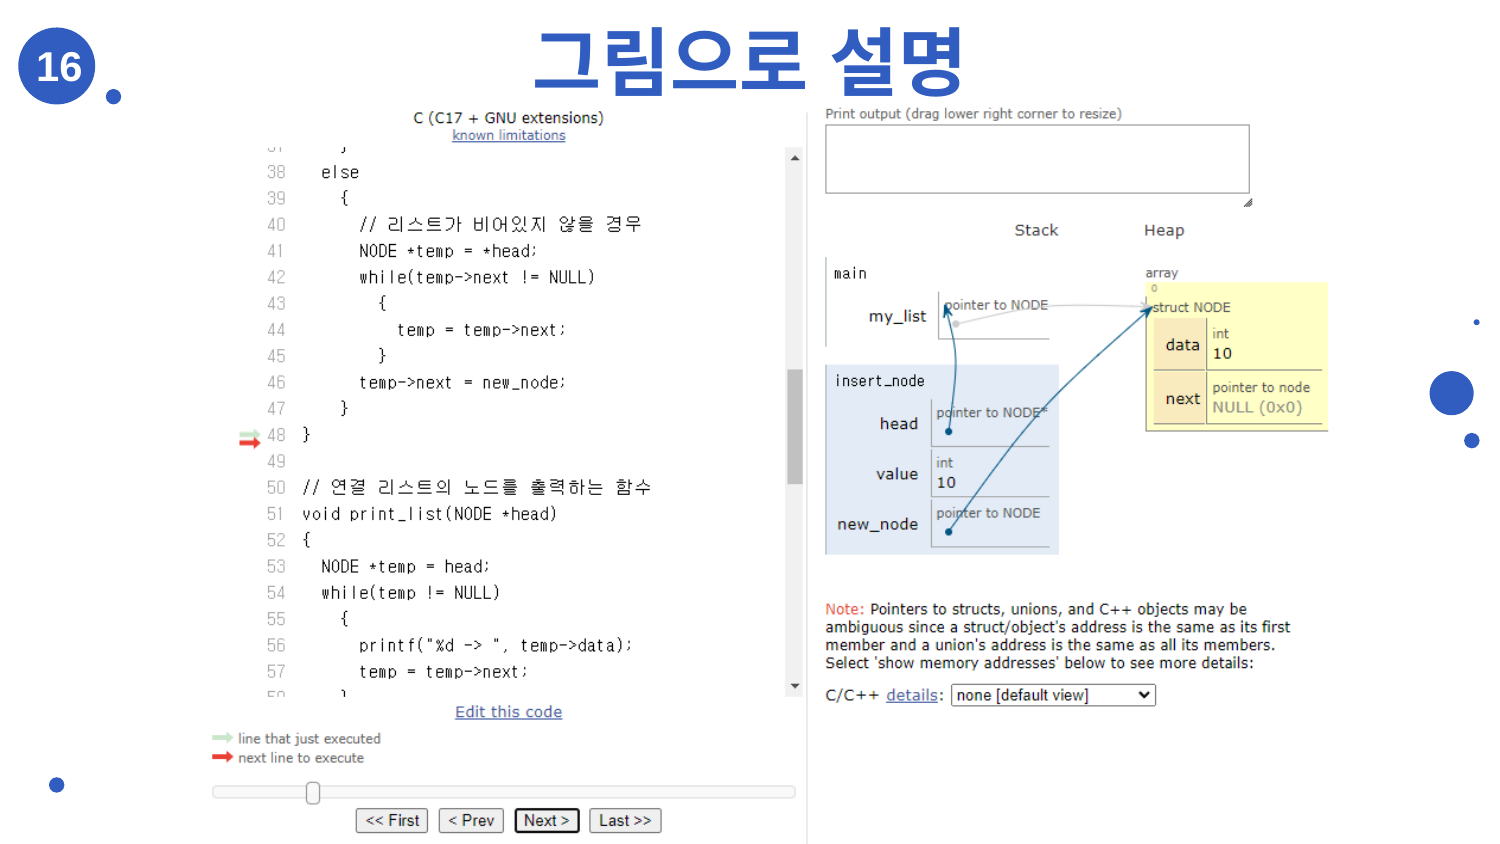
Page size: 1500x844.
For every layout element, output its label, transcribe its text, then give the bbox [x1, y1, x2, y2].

text_box [171, 96, 1367, 844]
text_box 16 [21, 32, 98, 98]
title 그림으로 설명 [112, 0, 1388, 94]
